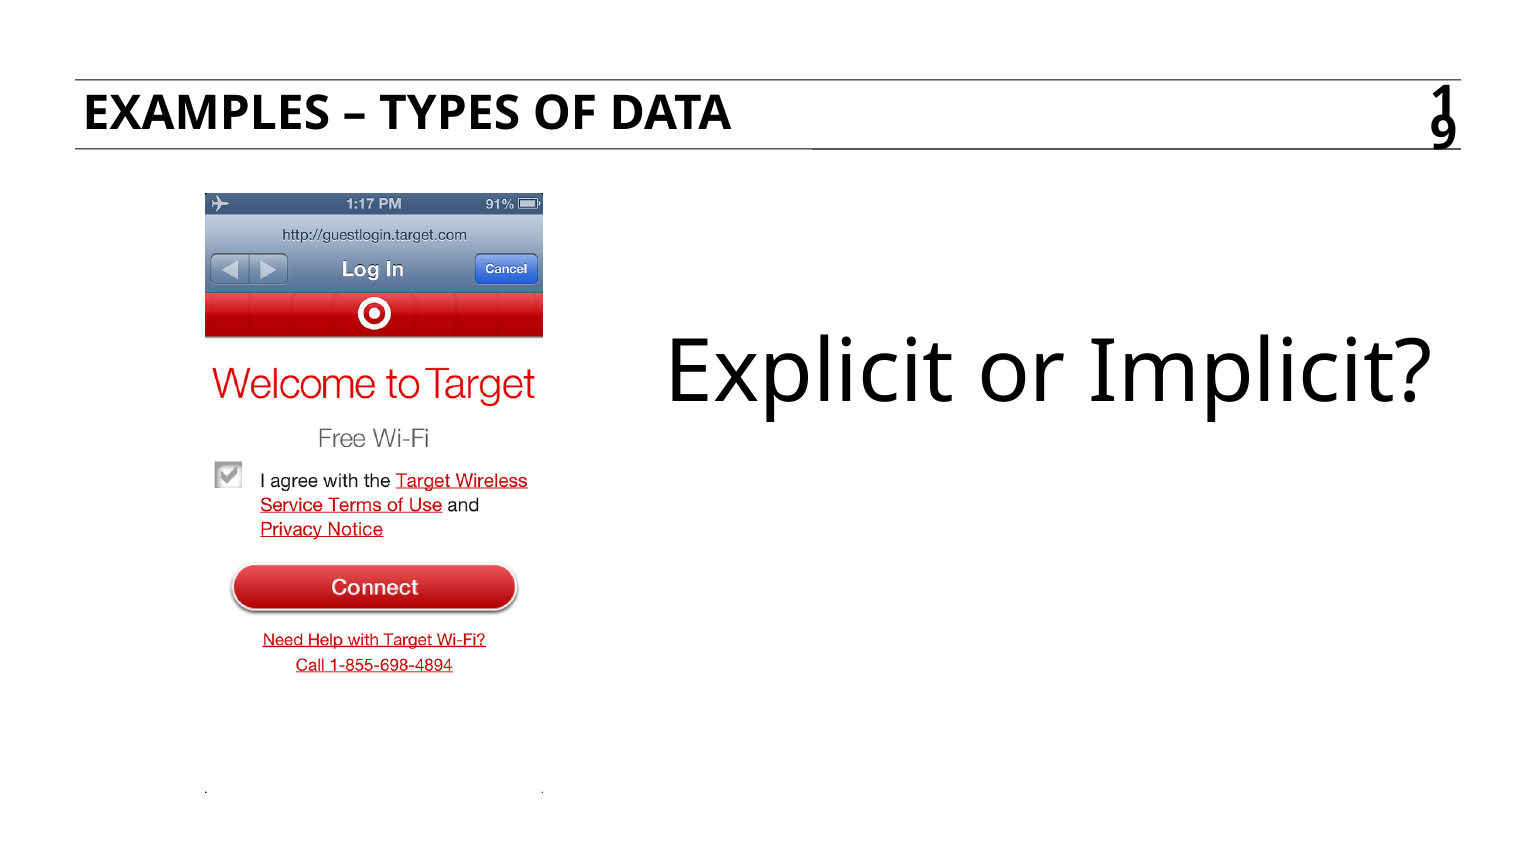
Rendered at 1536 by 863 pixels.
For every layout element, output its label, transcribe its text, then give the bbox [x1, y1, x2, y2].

slide_number 19 [1419, 86, 1461, 138]
text_box Explicit or Implicit? [649, 306, 1448, 426]
picture [205, 193, 544, 793]
list Examples – Types of data [67, 81, 1118, 132]
